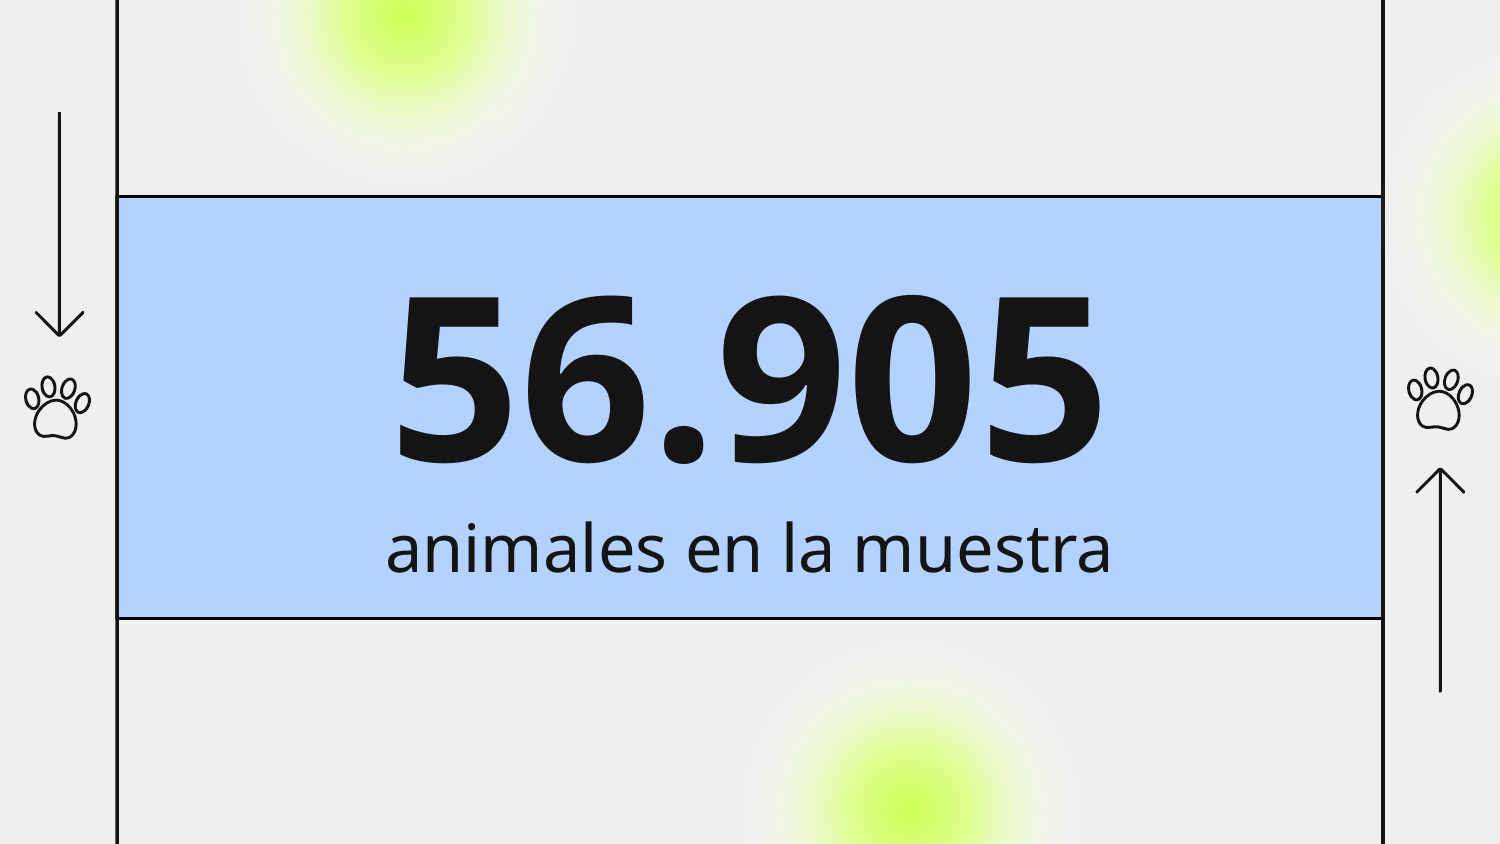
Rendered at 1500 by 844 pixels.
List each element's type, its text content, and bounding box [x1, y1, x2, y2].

title 56.905 [206, 217, 1294, 486]
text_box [22, 376, 91, 439]
text_box [1415, 467, 1465, 693]
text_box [1405, 368, 1474, 430]
text_box [34, 112, 85, 337]
subtitle animales en la muestra [206, 490, 1294, 590]
